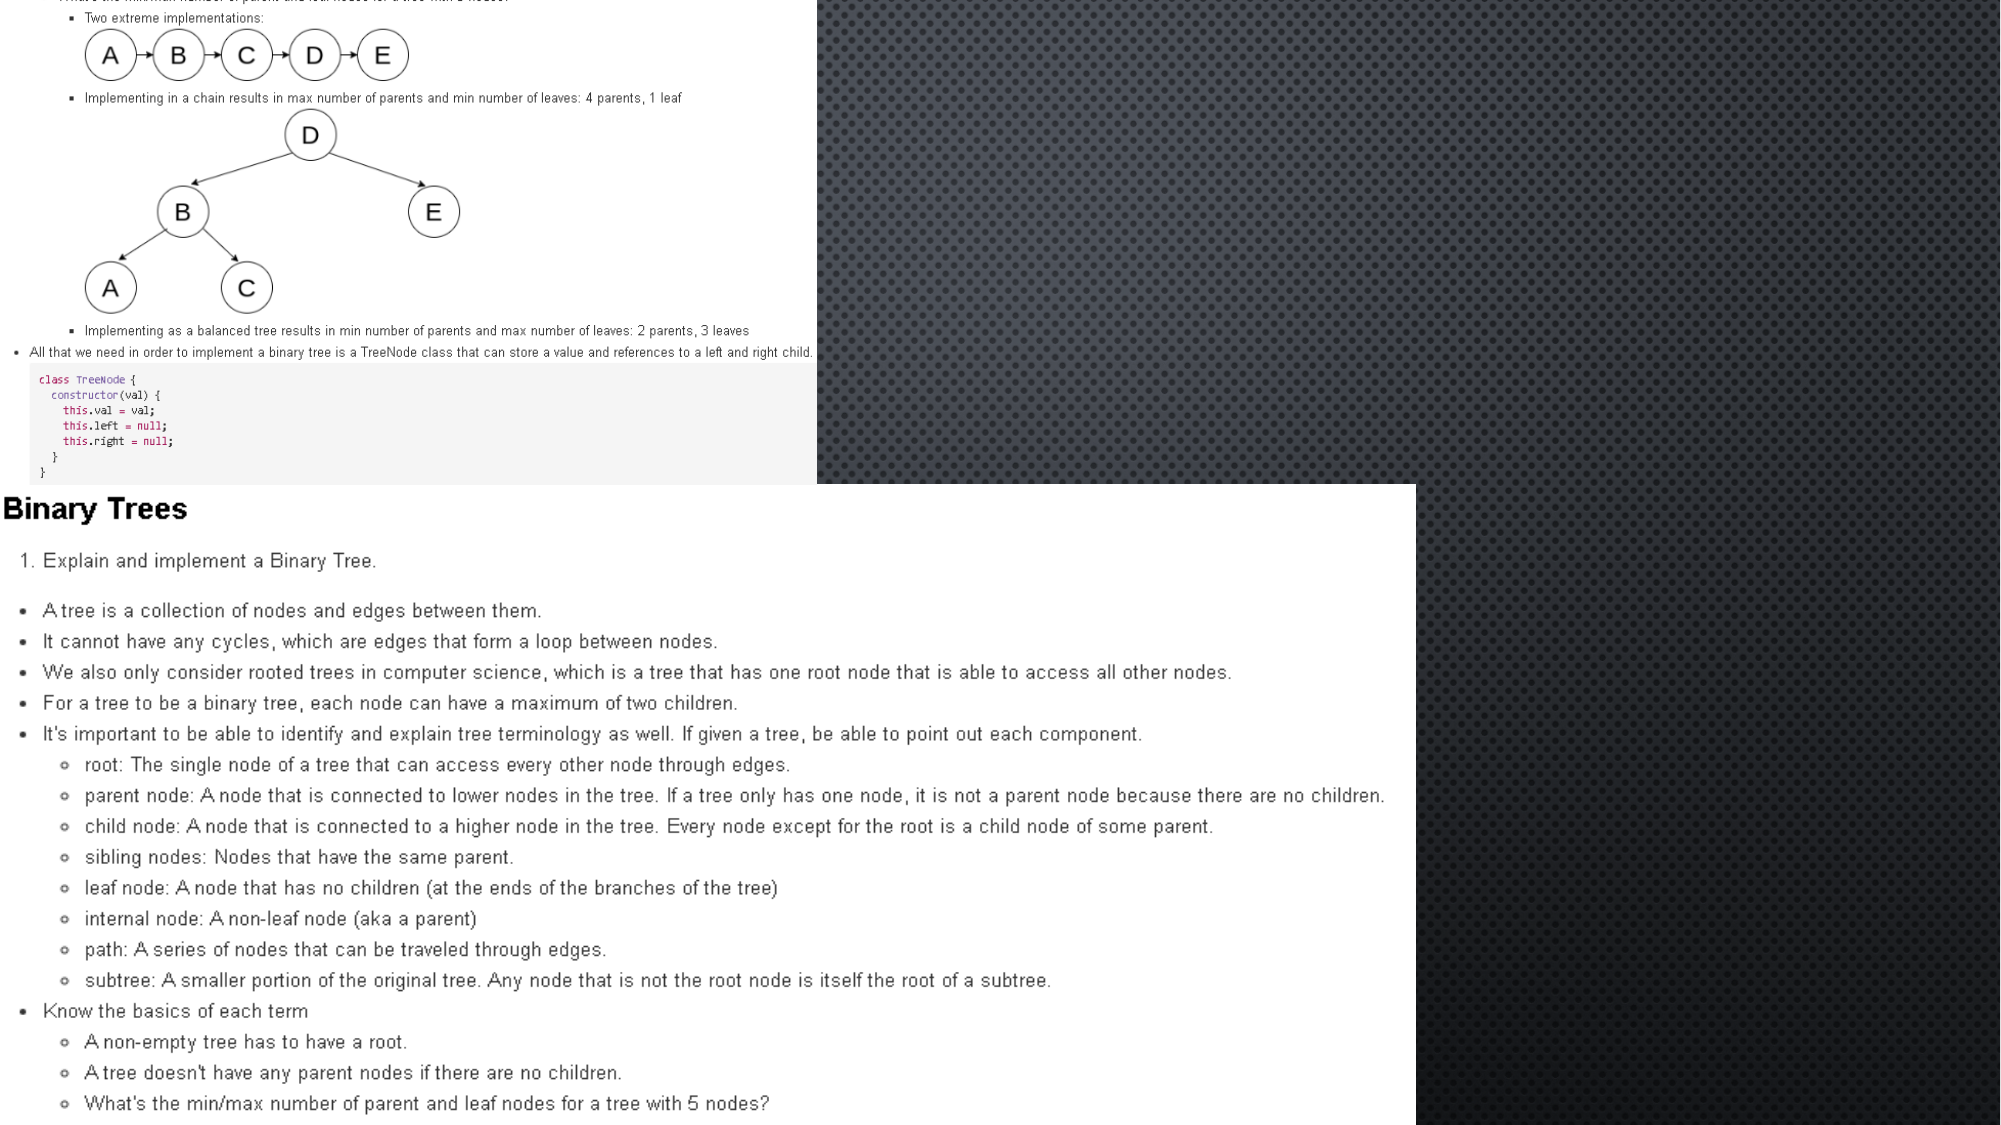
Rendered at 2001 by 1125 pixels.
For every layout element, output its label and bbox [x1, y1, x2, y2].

picture [0, 0, 1416, 1125]
